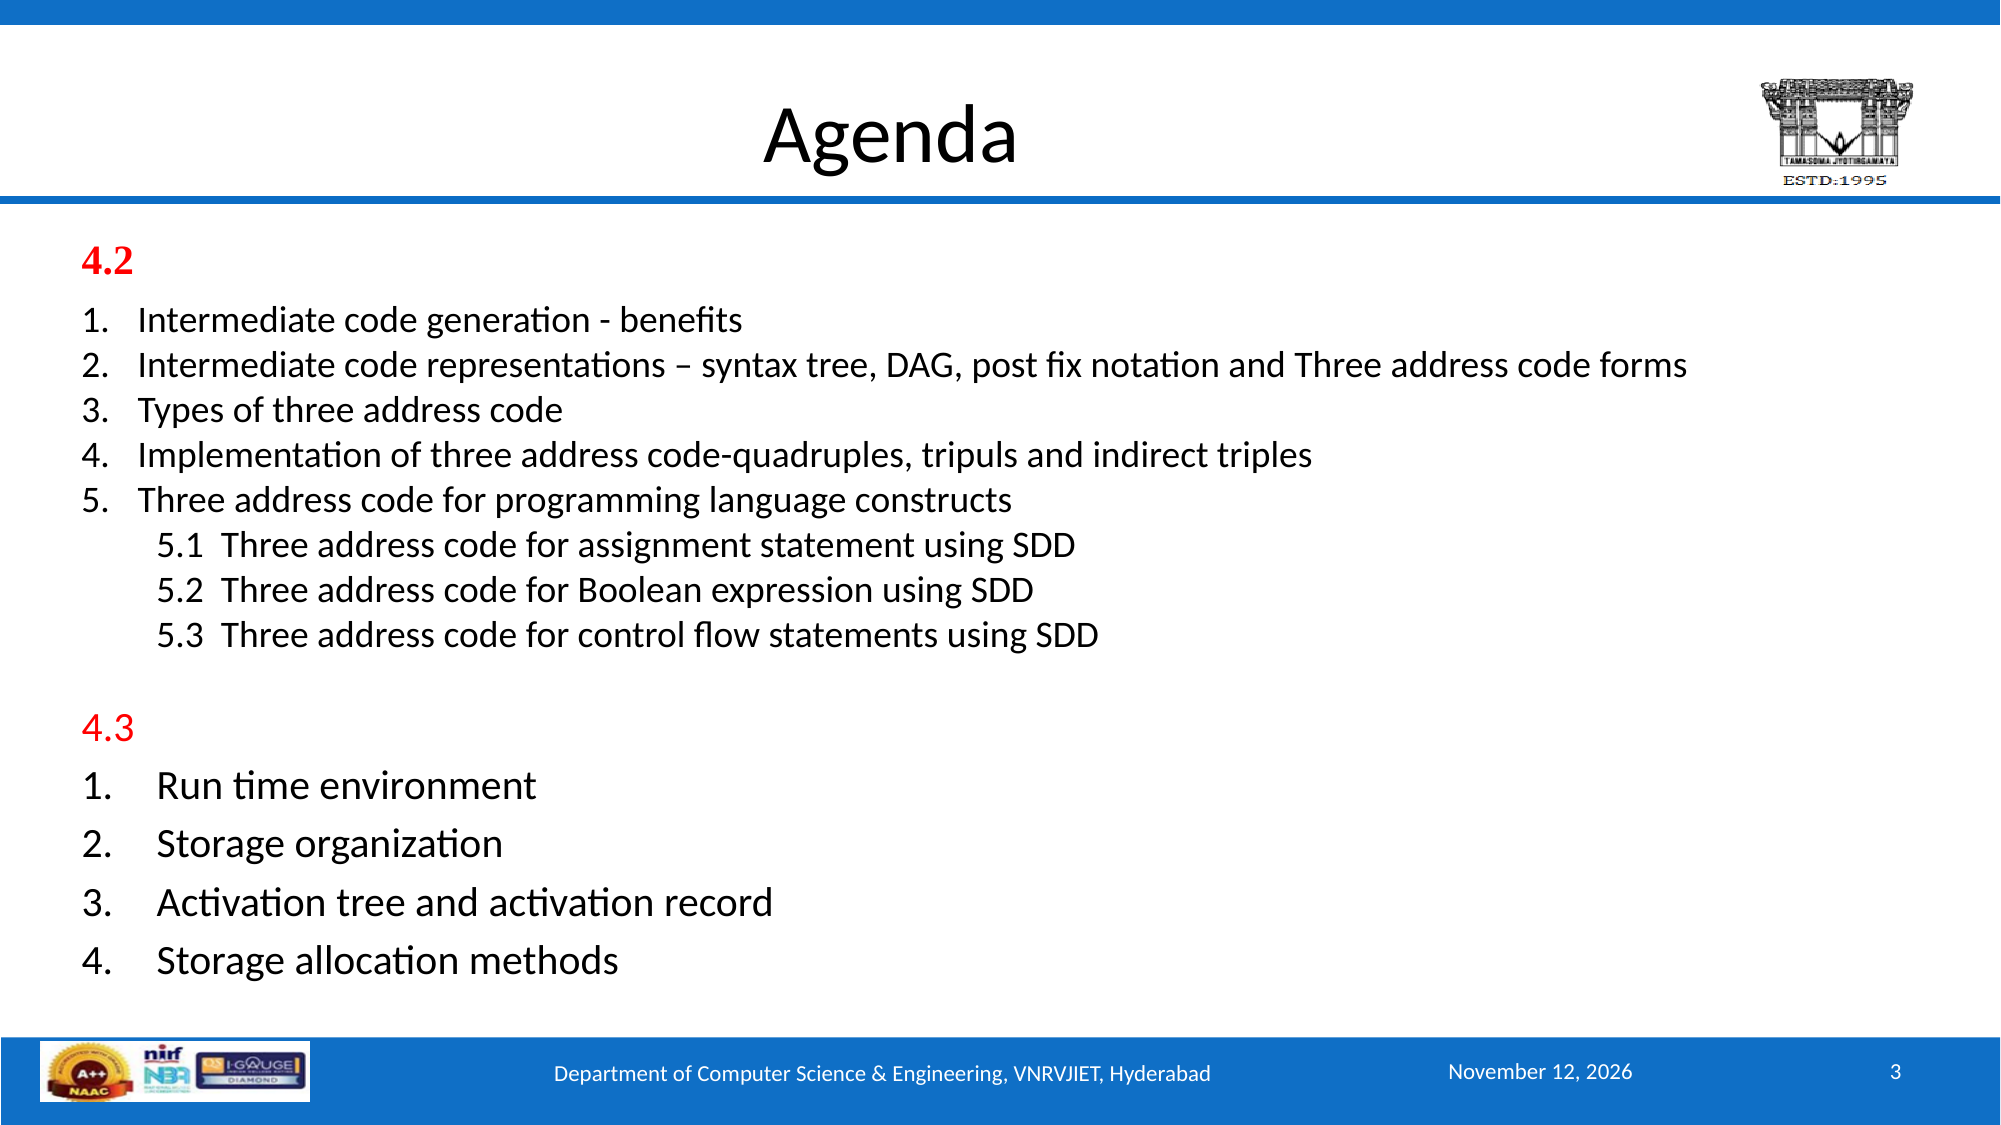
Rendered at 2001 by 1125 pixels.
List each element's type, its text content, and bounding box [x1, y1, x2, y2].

slide_number 3 [1749, 1040, 1917, 1100]
list 4.2 4.3 Run time environment Storage organization Activation tree and activation record Storage allocation methods [66, 663, 1917, 1013]
title Agenda [33, 57, 1750, 200]
footer Department of Computer Science & Engineering, VNRVJIET, Hyderabad [333, 1041, 1434, 1102]
picture [1750, 70, 1934, 194]
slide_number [1433, 1040, 1734, 1100]
picture [40, 1041, 310, 1102]
list 4.2 4.3 Run time environment Storage organization Activation tree and activation record Storage allocation methods [66, 224, 1917, 287]
text_box Intermediate code generation - benefits Intermediate code representations – syntax tree, DAG, post fix notation and Three address code forms Types of three address code Implementation of three address code-quadruples, tripuls and indirect triples Three address code for programming language constructs 5.1 Three address code for assignment statement using SDD 5.2 Three address code for Boolean expression using SDD 5.3 Three address code for control flow statements using SDD [66, 287, 1950, 663]
